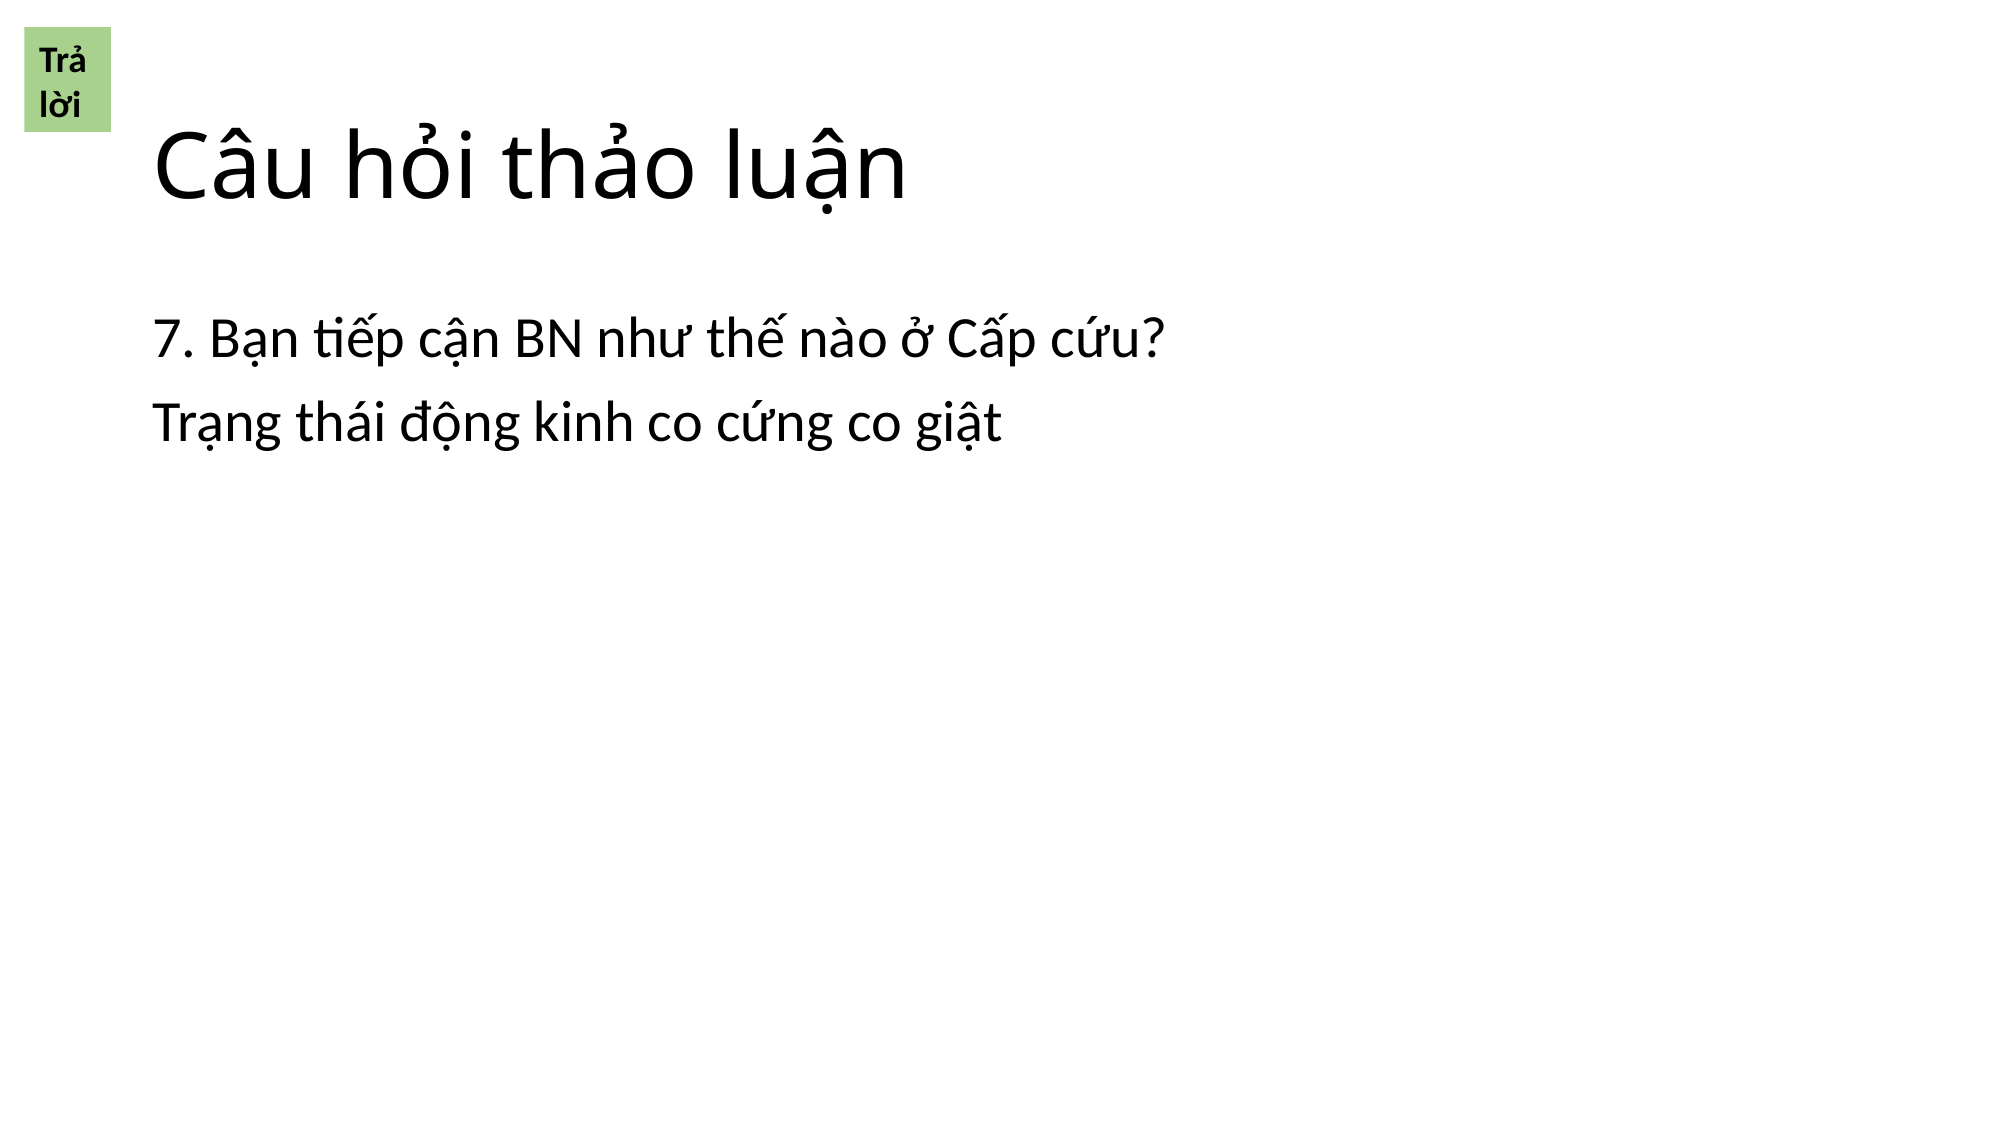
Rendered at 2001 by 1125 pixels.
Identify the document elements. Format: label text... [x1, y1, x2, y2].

list 7. Bạn tiếp cận BN như thế nào ở Cấp cứu? Trạng thái động kinh co cứng co giật [137, 299, 1863, 1014]
title Câu hỏi thảo luận [137, 59, 1863, 278]
text_box Trả lời [24, 27, 111, 132]
